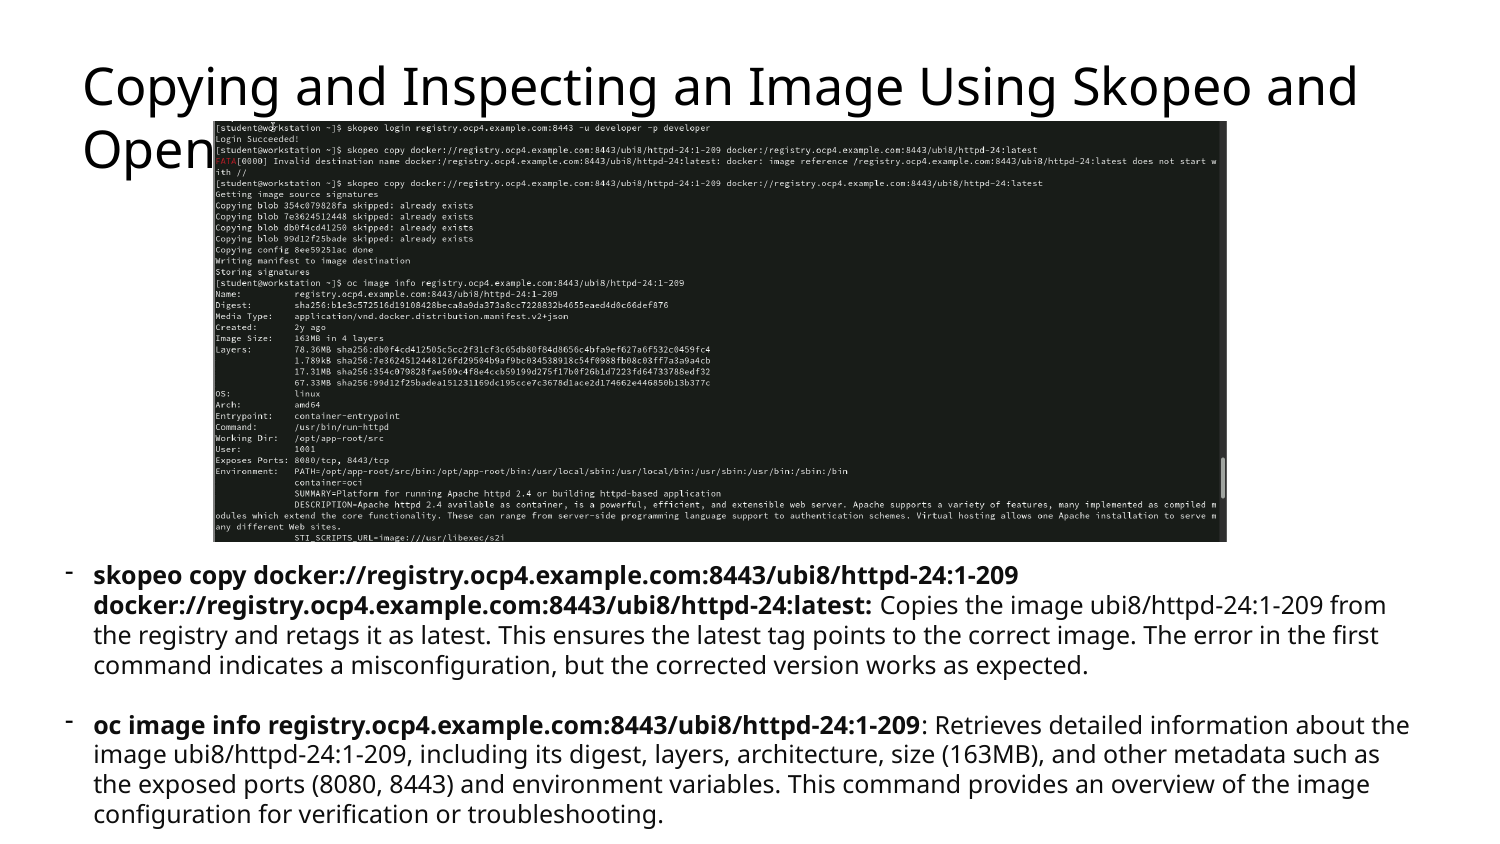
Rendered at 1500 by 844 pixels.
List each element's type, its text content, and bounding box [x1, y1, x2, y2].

picture [212, 120, 1227, 542]
title Copying and Inspecting an Image Using Skopeo and OpenShift [67, 38, 1455, 187]
text_box skopeo copy docker://registry.ocp4.example.com:8443/ubi8/httpd-24:1-209 docker://registry.ocp4.example.com:8443/ubi8/httpd-24:latest: Copies the image ubi8/httpd-24:1-209 from the registry and retags it as latest. This ensures the latest tag points to the correct image. The error in the first command indicates a misconfiguration, but the corrected version works as expected. oc image info registry.ocp4.example.com:8443/ubi8/httpd-24:1-209: Retrieves detailed information about the image ubi8/httpd-24:1-209, including its digest, layers, architecture, size (163MB), and other metadata such as the exposed ports (8080, 8443) and environment variables. This command provides an overview of the image configuration for verification or troubleshooting. [50, 552, 1438, 844]
